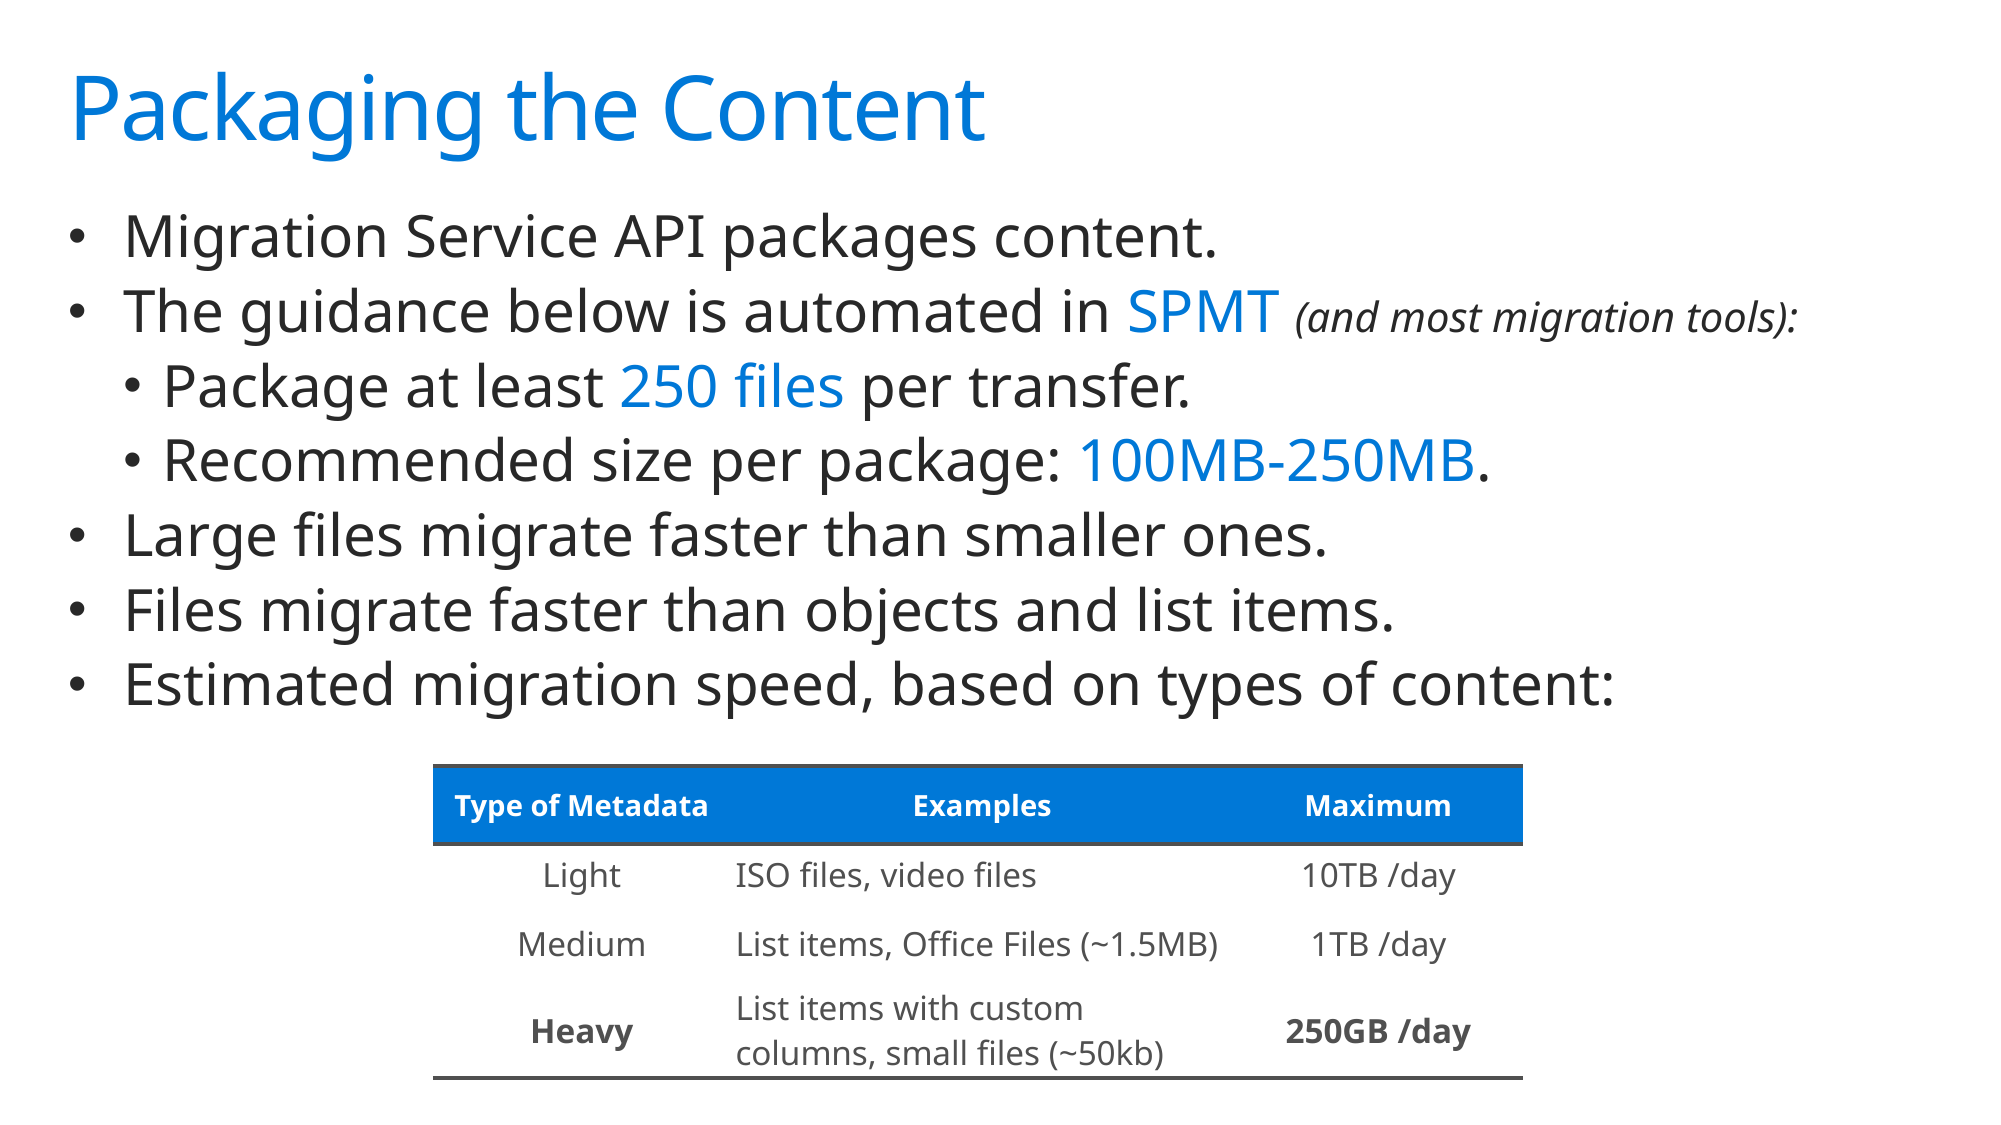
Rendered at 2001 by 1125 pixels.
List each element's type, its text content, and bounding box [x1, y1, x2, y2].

table_cell Light [433, 846, 731, 904]
table_cell 10TB /day [1234, 846, 1523, 904]
table_header Type of Metadata [433, 768, 731, 842]
table_header Examples [731, 768, 1234, 842]
table_cell 1TB /day [1234, 904, 1523, 983]
table_cell ISO files, video files [731, 846, 1234, 904]
table_cell Medium [433, 904, 731, 983]
list Migration Service API packages content. The guidance below is automated in SPMT (and most migration tools): Package at least 250 files per transfer. Recommended size per package: 100MB-250MB. Large files migrate faster than smaller ones. Files migrate faster than objects and list items. Estimated migration speed, based on types of content: [44, 192, 1912, 753]
table_cell Heavy [433, 983, 731, 1076]
table_cell 250GB /day [1234, 983, 1523, 1076]
table_cell List items, Office Files (~1.5MB) [731, 904, 1234, 983]
title Packaging the Content [44, 47, 1957, 196]
table_header Maximum [1234, 768, 1523, 842]
table_cell List items with custom columns, small files (~50kb) [731, 983, 1234, 1076]
